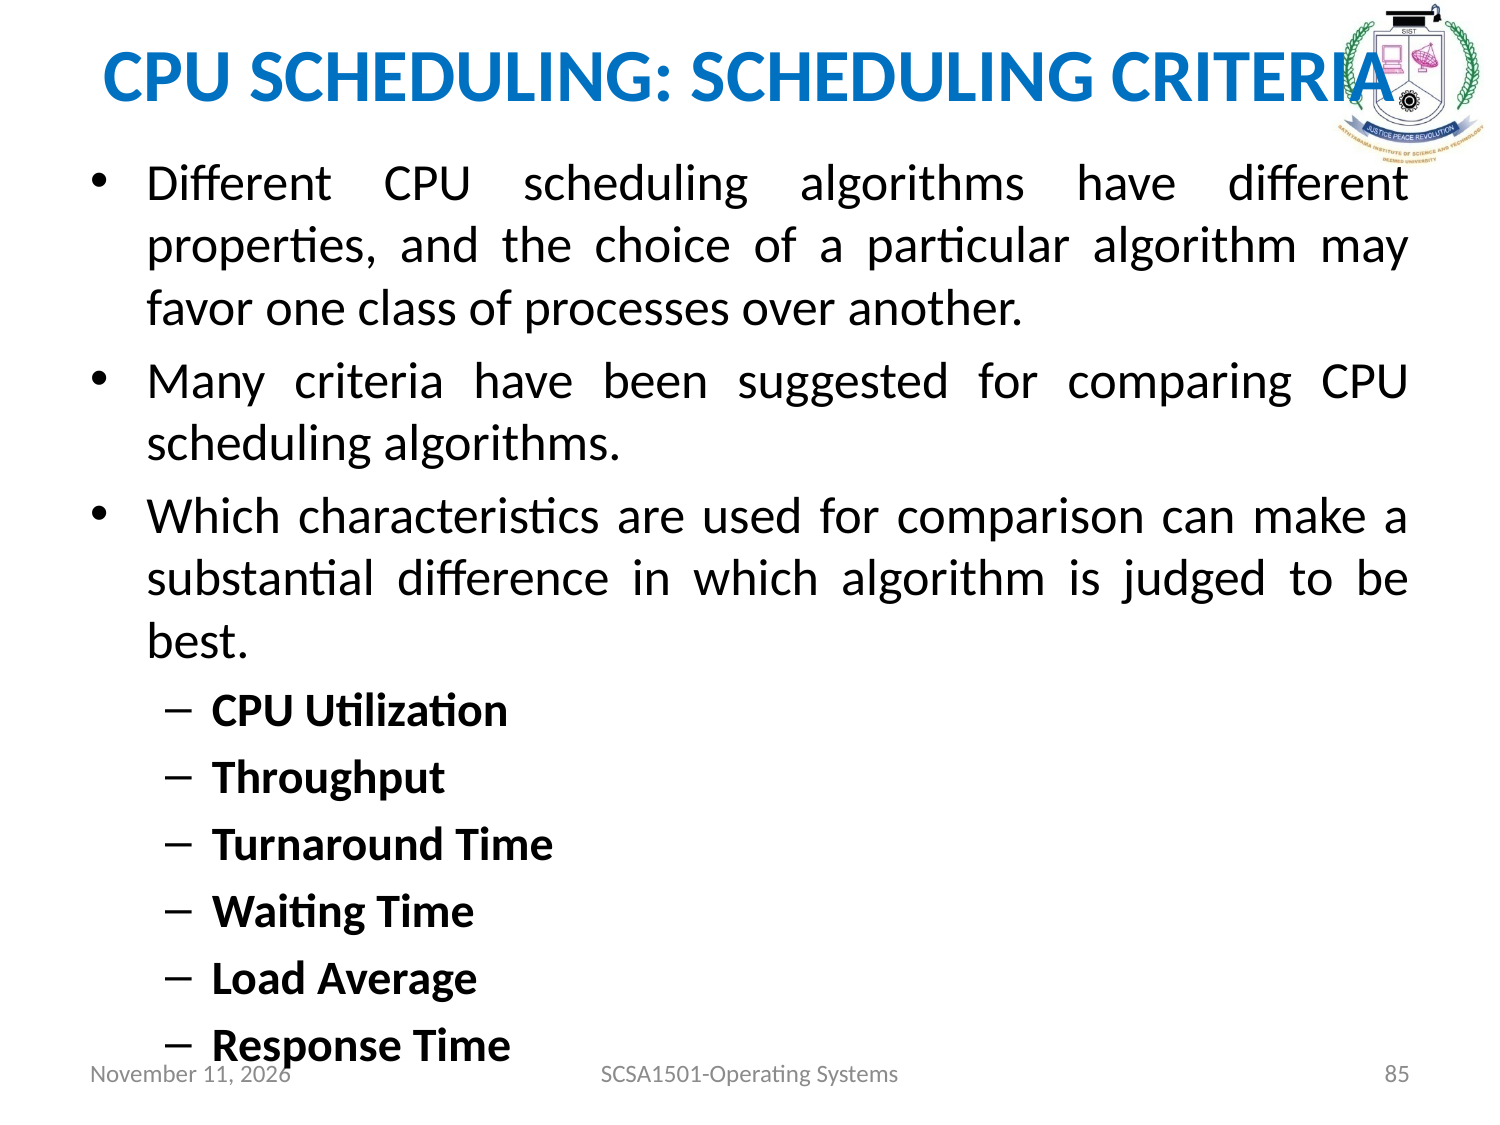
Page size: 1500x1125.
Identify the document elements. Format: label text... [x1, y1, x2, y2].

footer SCSA1501-Operating Systems [512, 1042, 988, 1103]
list Different CPU scheduling algorithms have different properties, and the choice of a particular algorithm may favor one class of processes over another. Many criteria have been suggested for comparing CPU scheduling algorithms. Which characteristics are used for comparison can make a substantial difference in which algorithm is judged to be best. CPU Utilization Throughput Turnaround Time Waiting Time Load Average Response Time [75, 140, 1425, 1035]
picture [1320, 0, 1500, 180]
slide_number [75, 1042, 425, 1103]
title CPU SCHEDULING: SCHEDULING CRITERIA [75, 23, 1425, 119]
slide_number 85 [1074, 1042, 1425, 1103]
